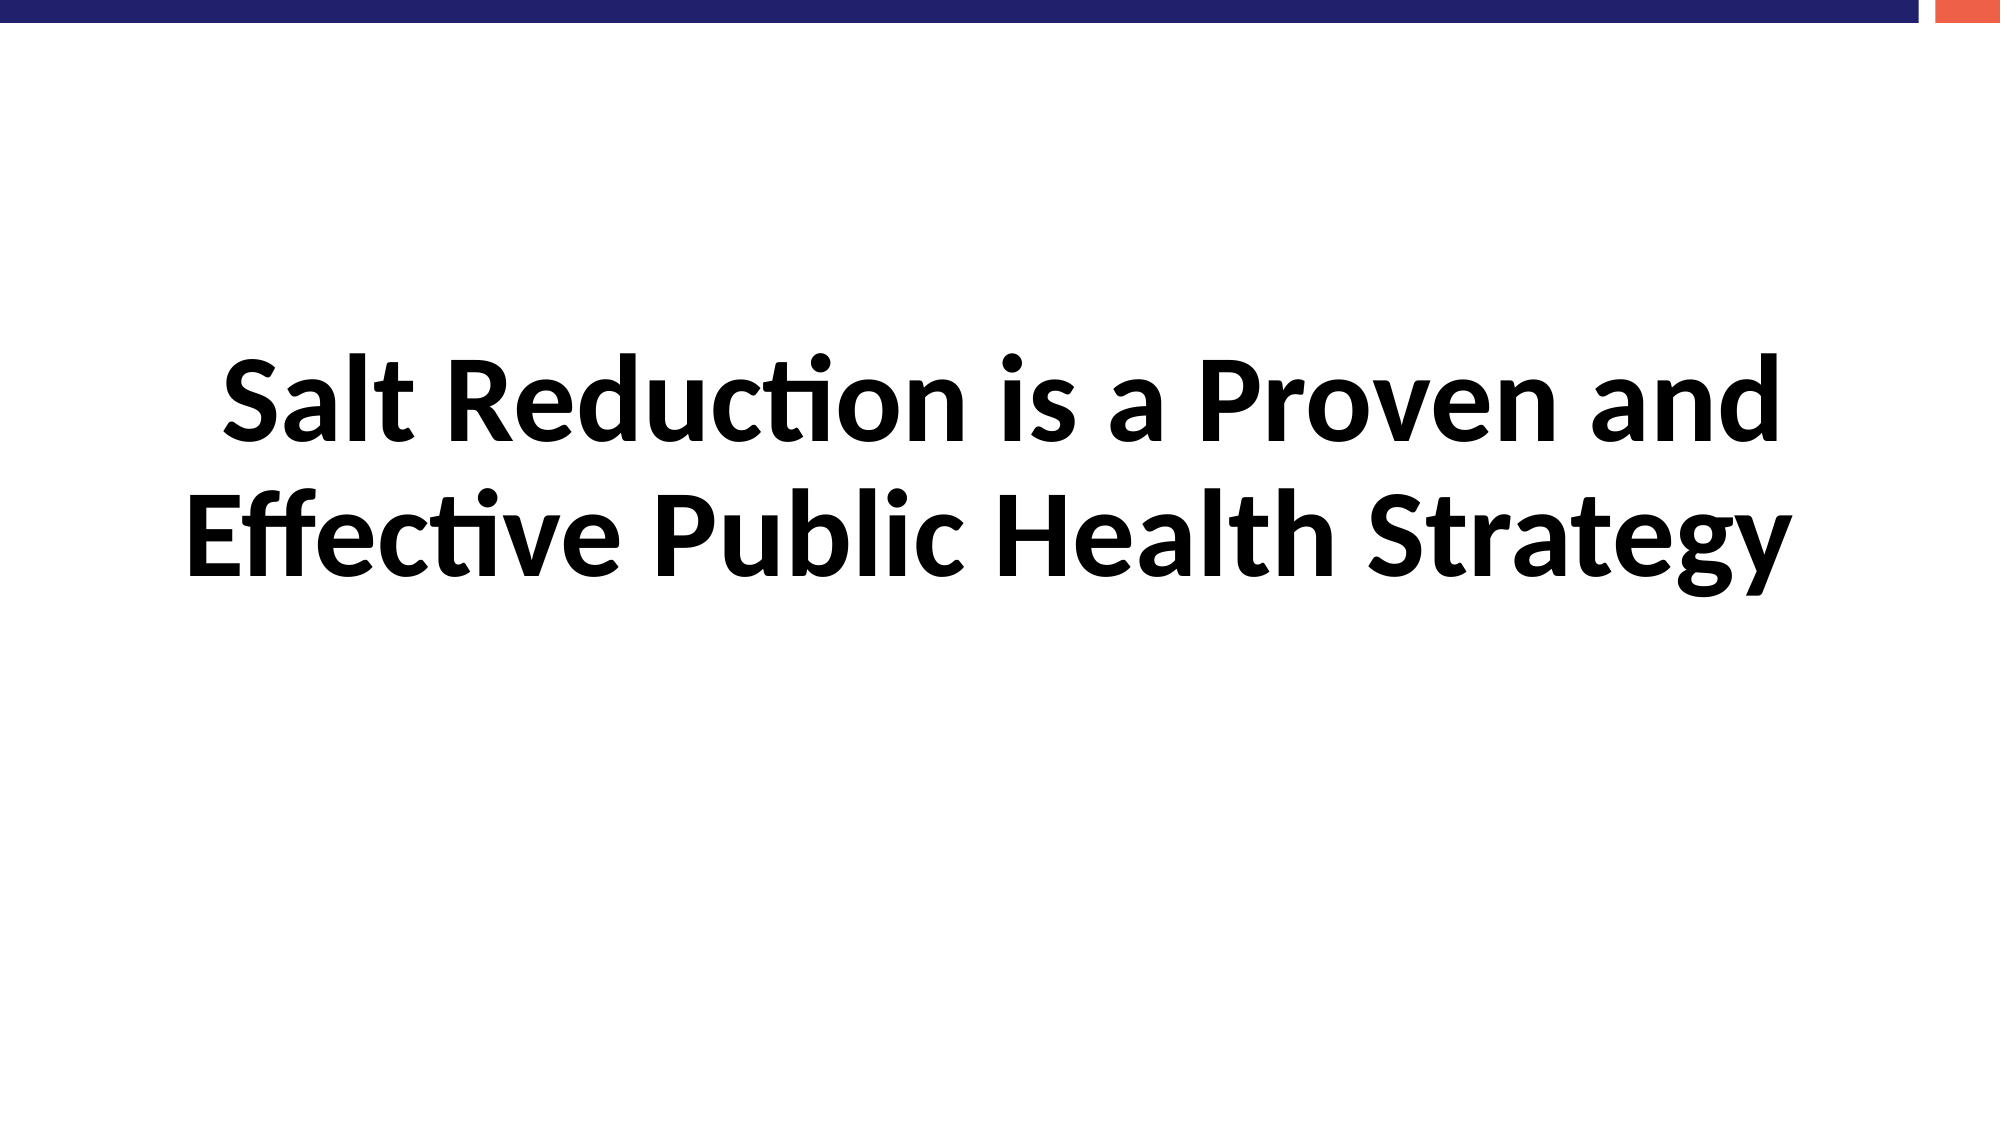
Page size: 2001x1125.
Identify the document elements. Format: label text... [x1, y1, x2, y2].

title Salt Reduction is a Proven and Effective Public Health Strategy [117, 450, 1890, 638]
